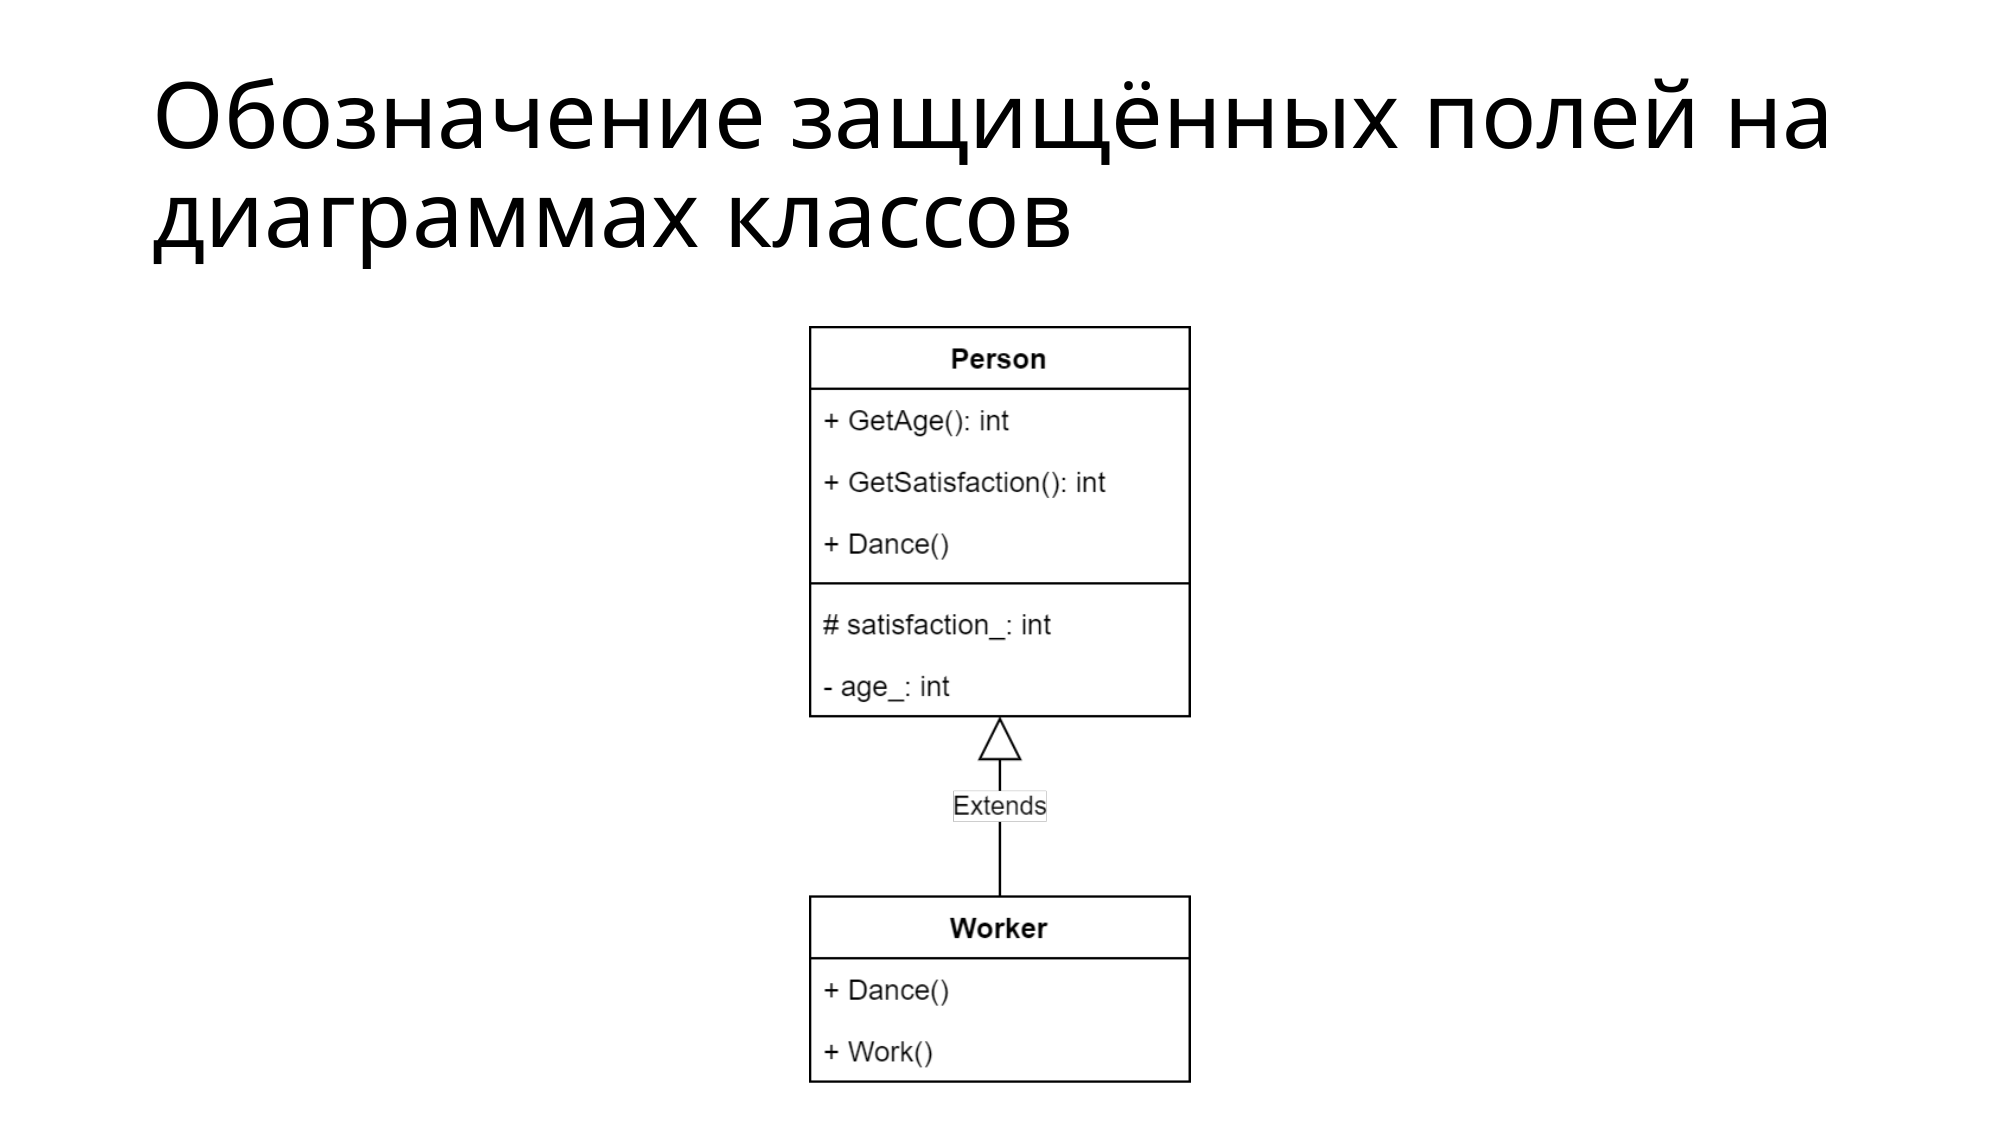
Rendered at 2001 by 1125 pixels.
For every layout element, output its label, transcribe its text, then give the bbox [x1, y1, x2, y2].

picture [809, 326, 1191, 1090]
title Обозначение защищённых полей на диаграммах классов [137, 59, 1863, 278]
